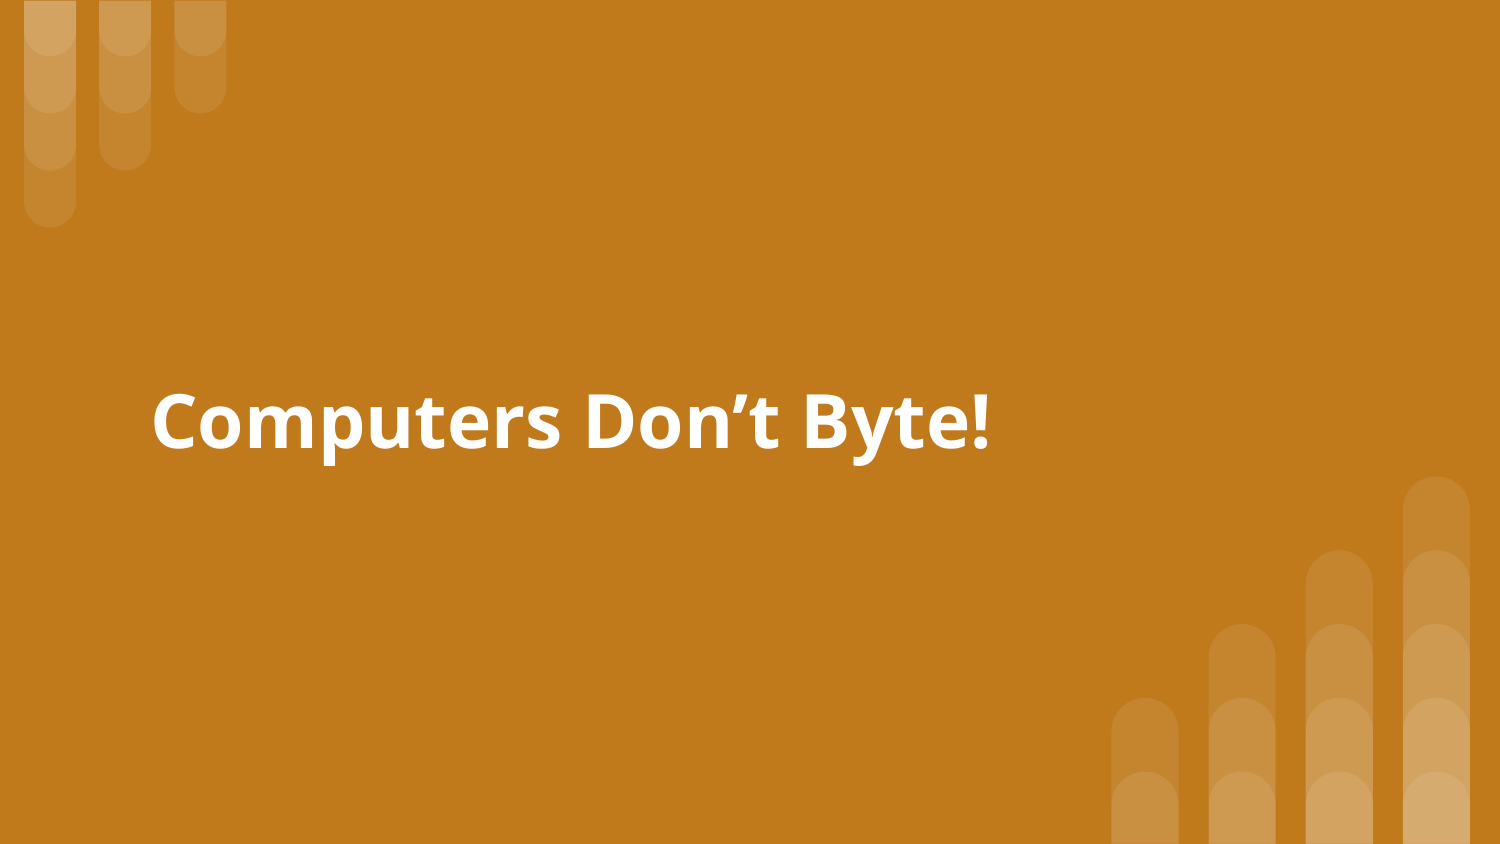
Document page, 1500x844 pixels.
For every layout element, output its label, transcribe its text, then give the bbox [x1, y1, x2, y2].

title Computers Don’t Byte! [135, 264, 1097, 572]
